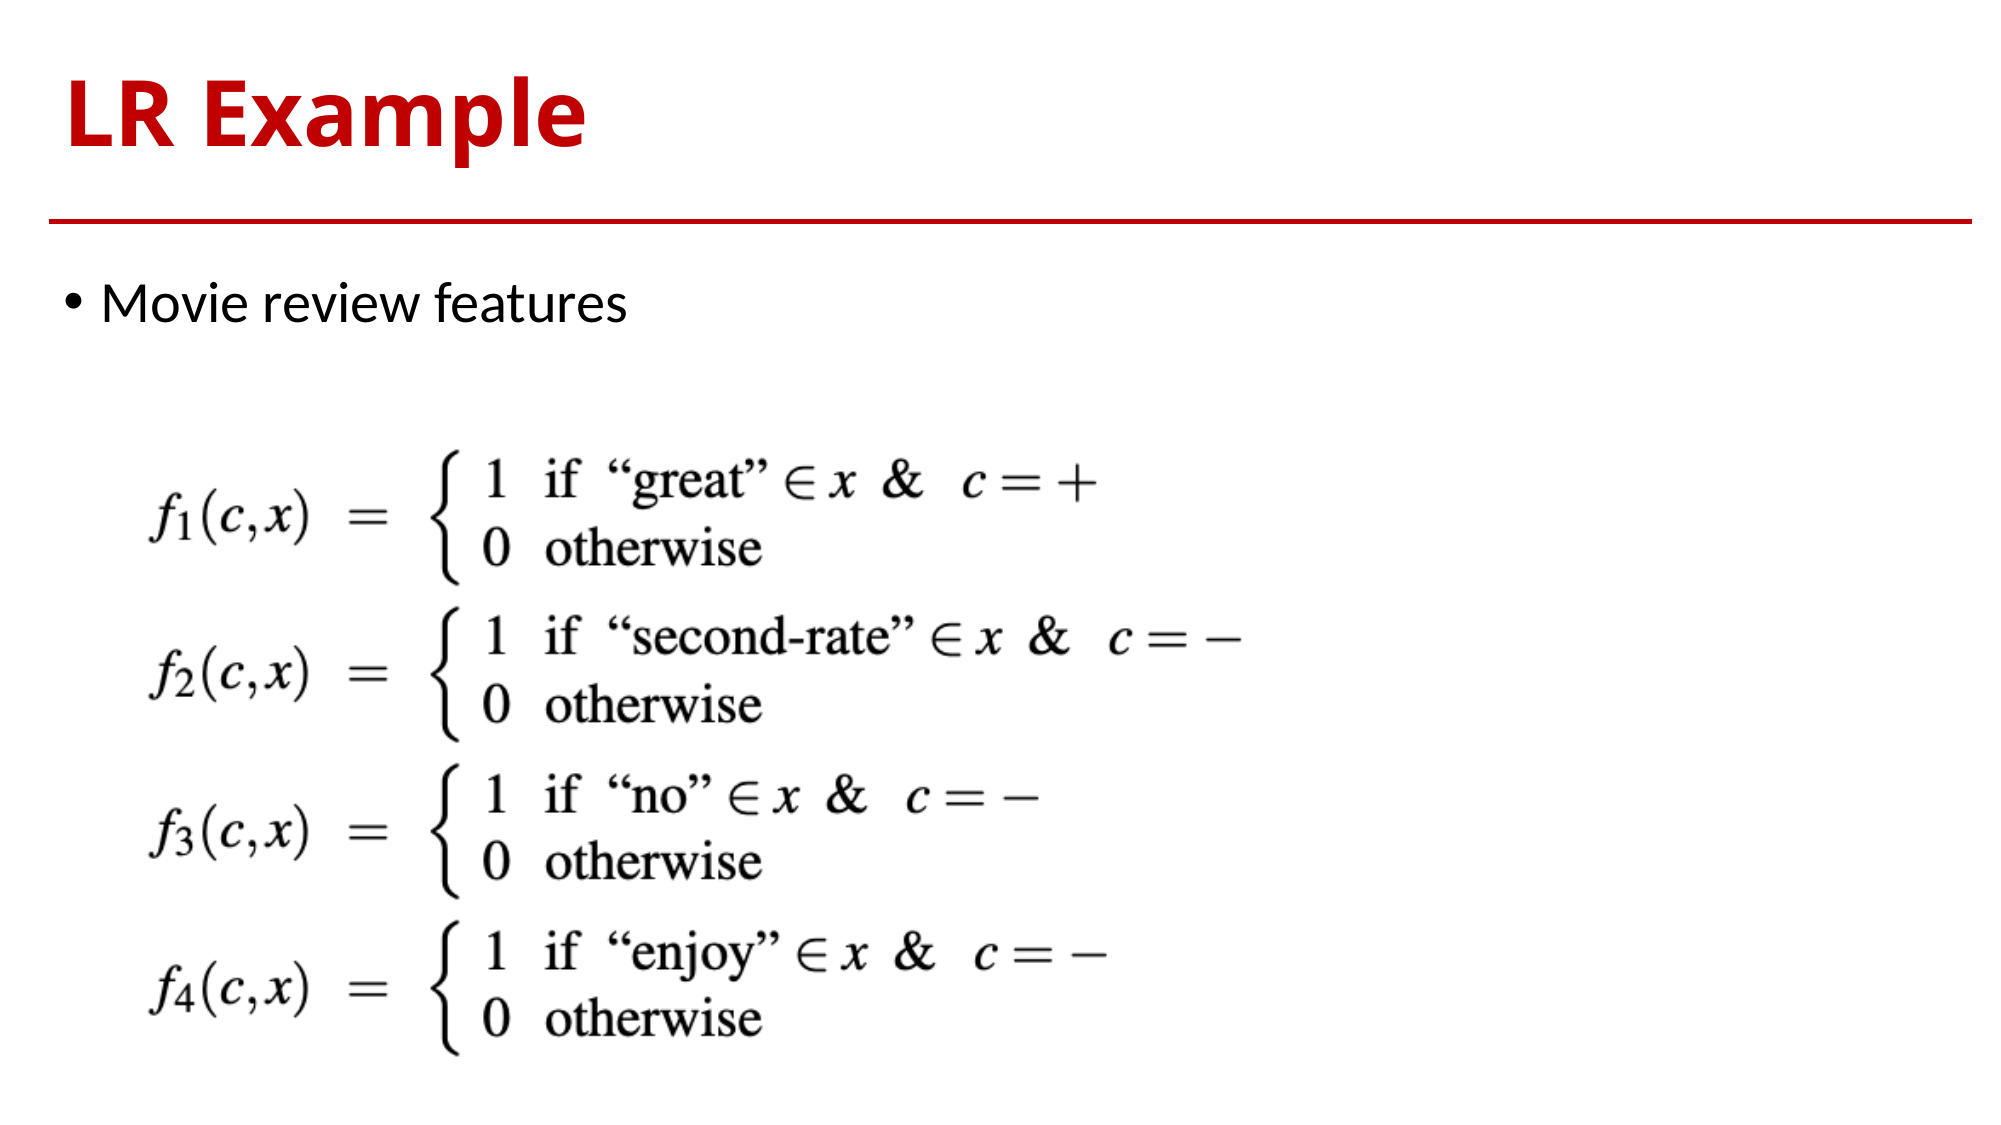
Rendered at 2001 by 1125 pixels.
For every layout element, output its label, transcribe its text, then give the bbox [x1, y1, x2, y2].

picture [48, 414, 1306, 1084]
title LR Example [48, 41, 1972, 192]
list Movie review features [48, 264, 1972, 1014]
